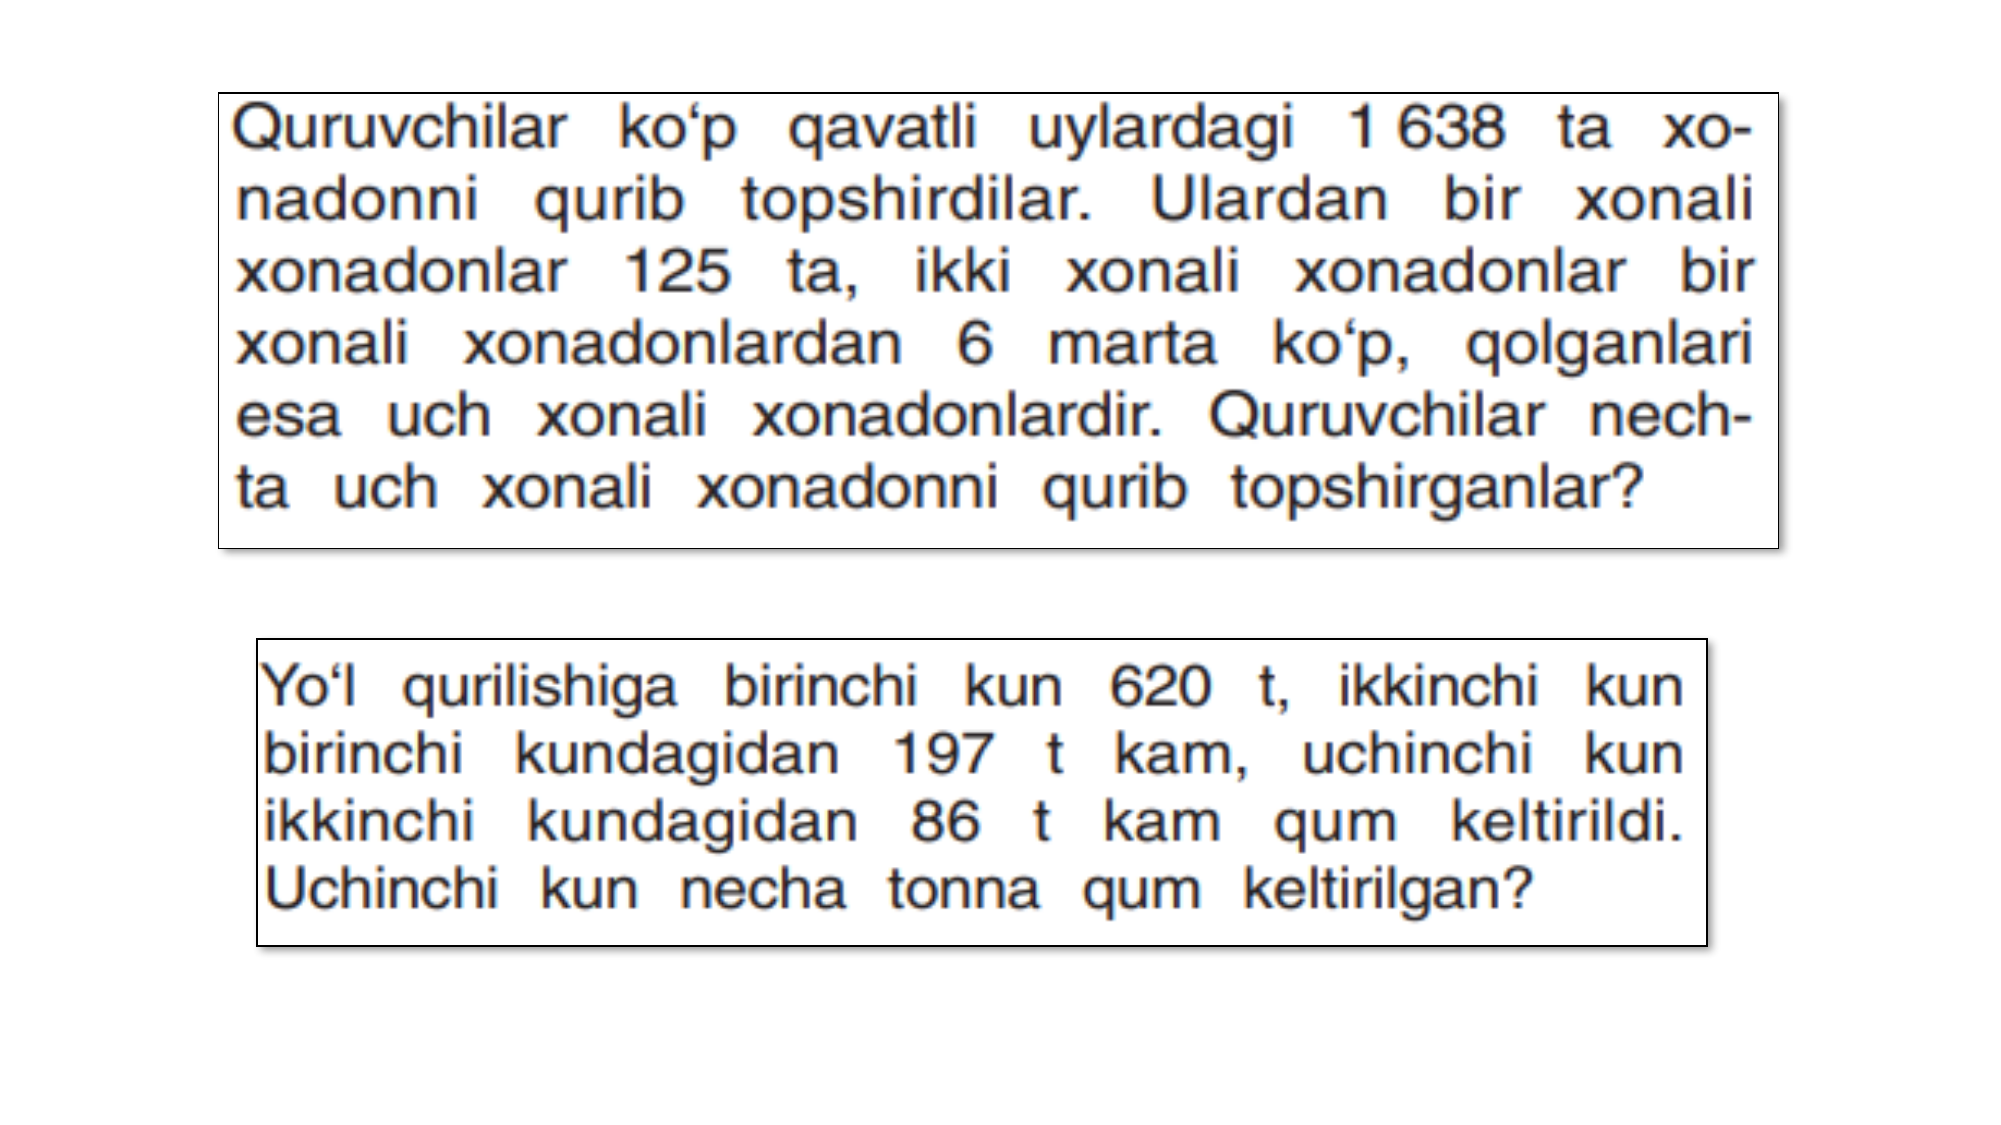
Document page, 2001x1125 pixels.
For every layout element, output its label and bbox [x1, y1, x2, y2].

picture [219, 93, 1778, 548]
picture [257, 639, 1707, 946]
